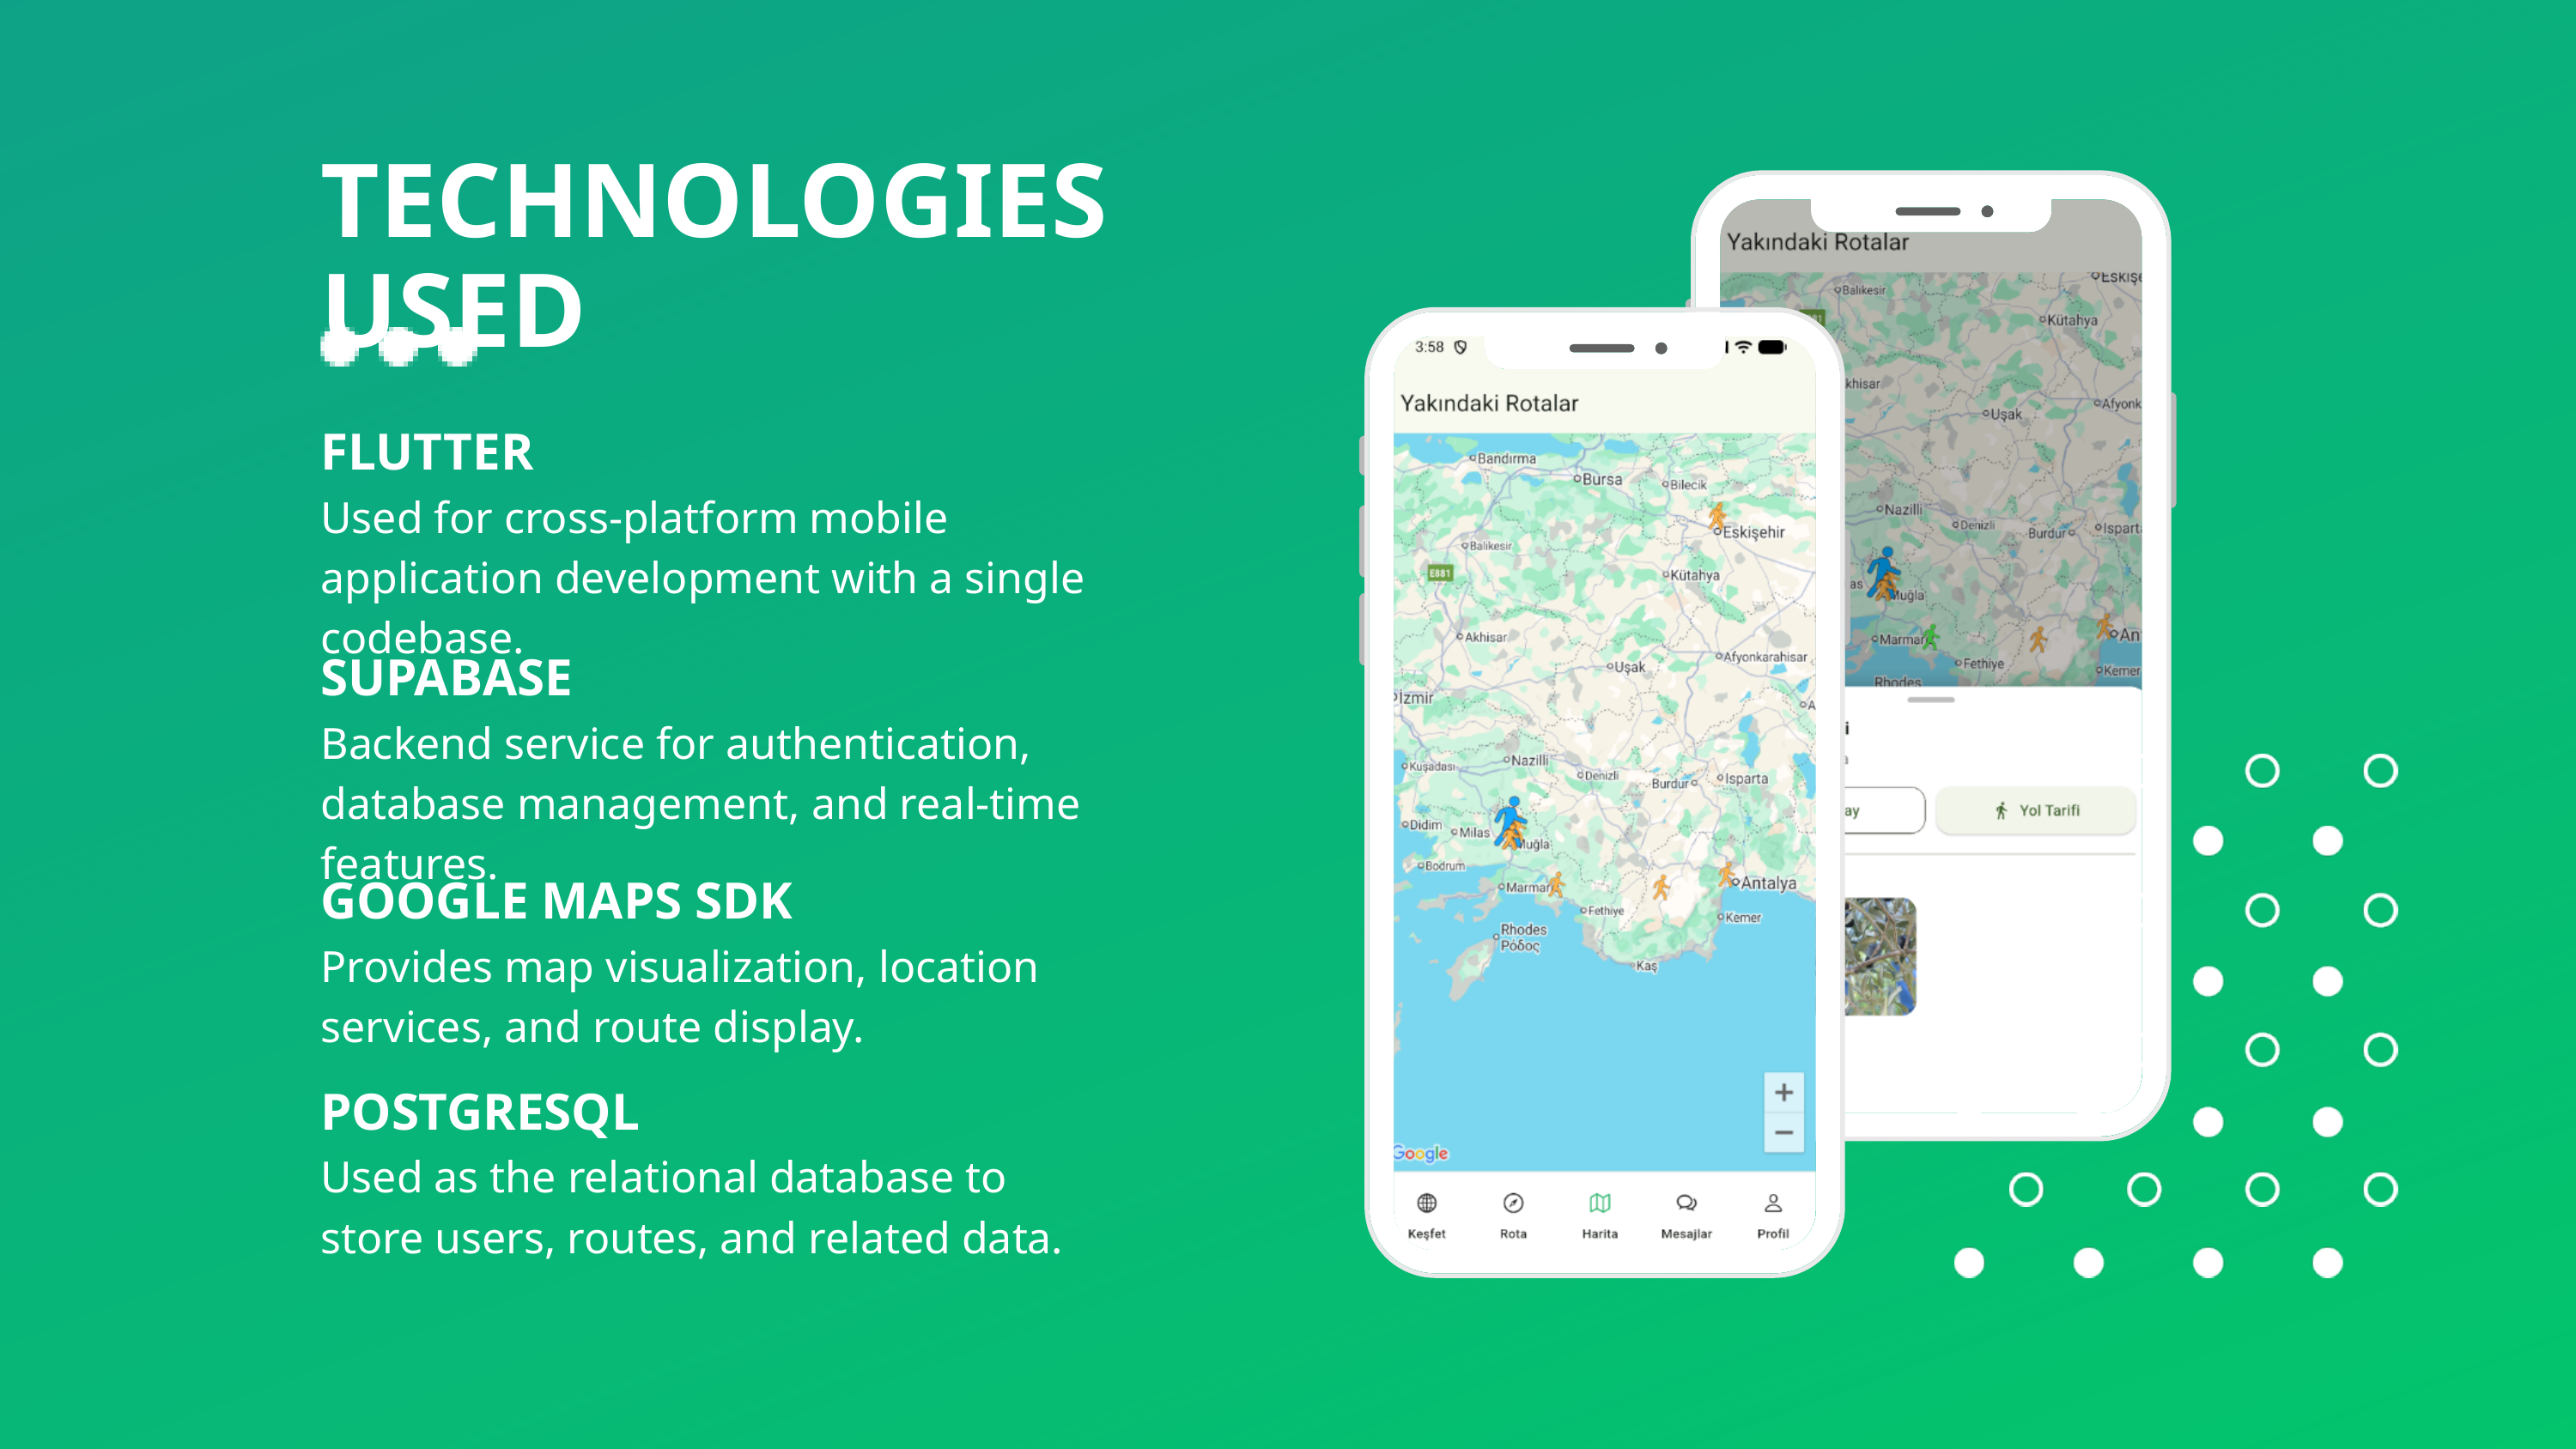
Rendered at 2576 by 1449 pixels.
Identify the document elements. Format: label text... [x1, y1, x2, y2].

text_box Provides map visualization, location services, and route display. [320, 931, 1083, 1052]
text_box Used as the relational database to store users, routes, and related data. [320, 1142, 1083, 1263]
text_box TECHNOLOGIES USED [320, 147, 1399, 368]
text_box Backend service for authentication, database management, and real-time features. [320, 707, 1153, 888]
text_box POSTGRESQL [320, 1085, 807, 1140]
text_box FLUTTER [320, 426, 862, 481]
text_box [1685, 170, 2177, 1142]
text_box [2180, 754, 2399, 1207]
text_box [1358, 306, 1851, 1279]
text_box GOOGLE MAPS SDK [320, 875, 807, 930]
text_box SUPABASE [320, 652, 756, 706]
text_box [0, 0, 2576, 1449]
text_box Used for cross-platform mobile application development with a single codebase. [320, 482, 1153, 663]
text_box [1954, 826, 2343, 1279]
